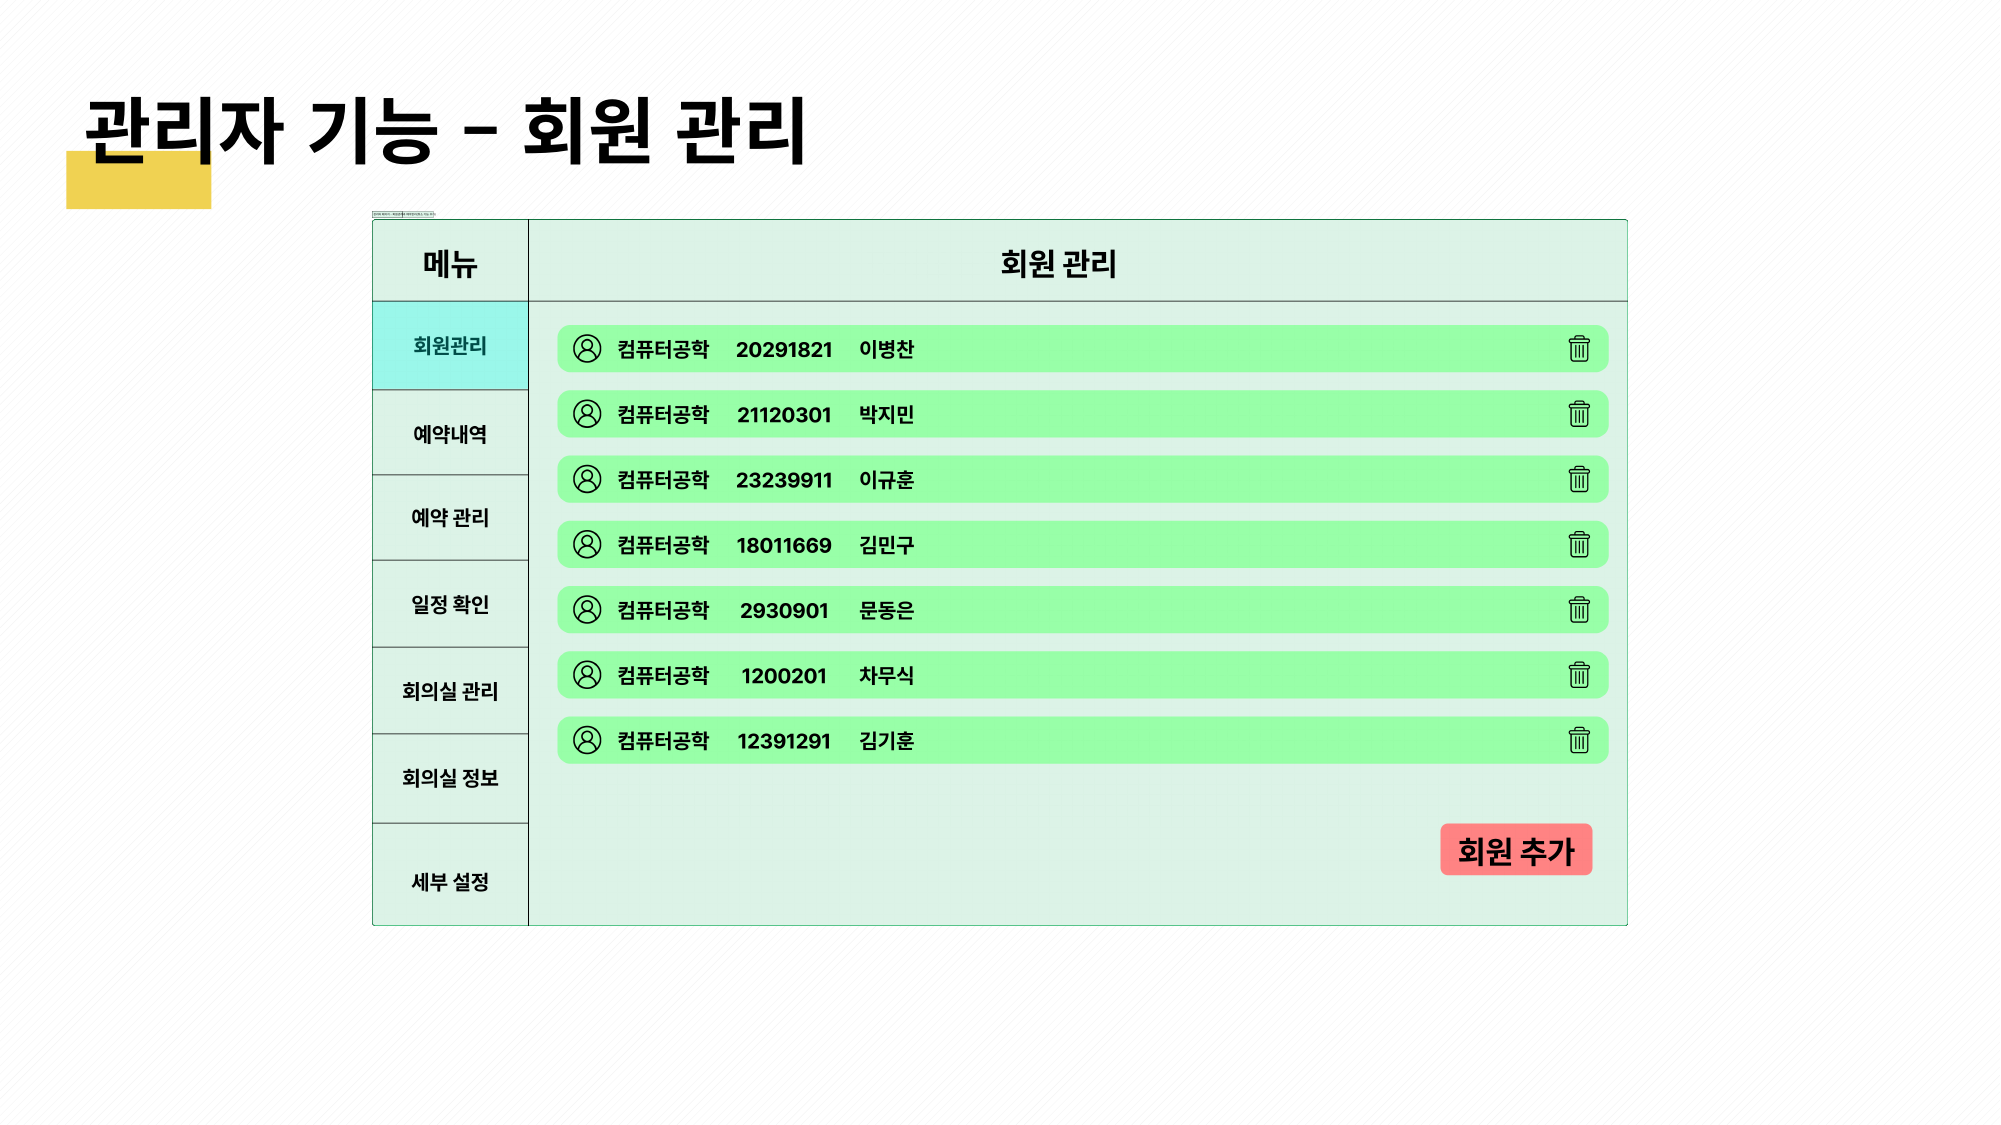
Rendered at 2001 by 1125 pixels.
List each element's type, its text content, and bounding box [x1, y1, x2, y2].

picture [362, 209, 1638, 936]
text_box [65, 150, 213, 210]
text_box 관리자 기능 – 회원 관리 [69, 77, 1833, 180]
